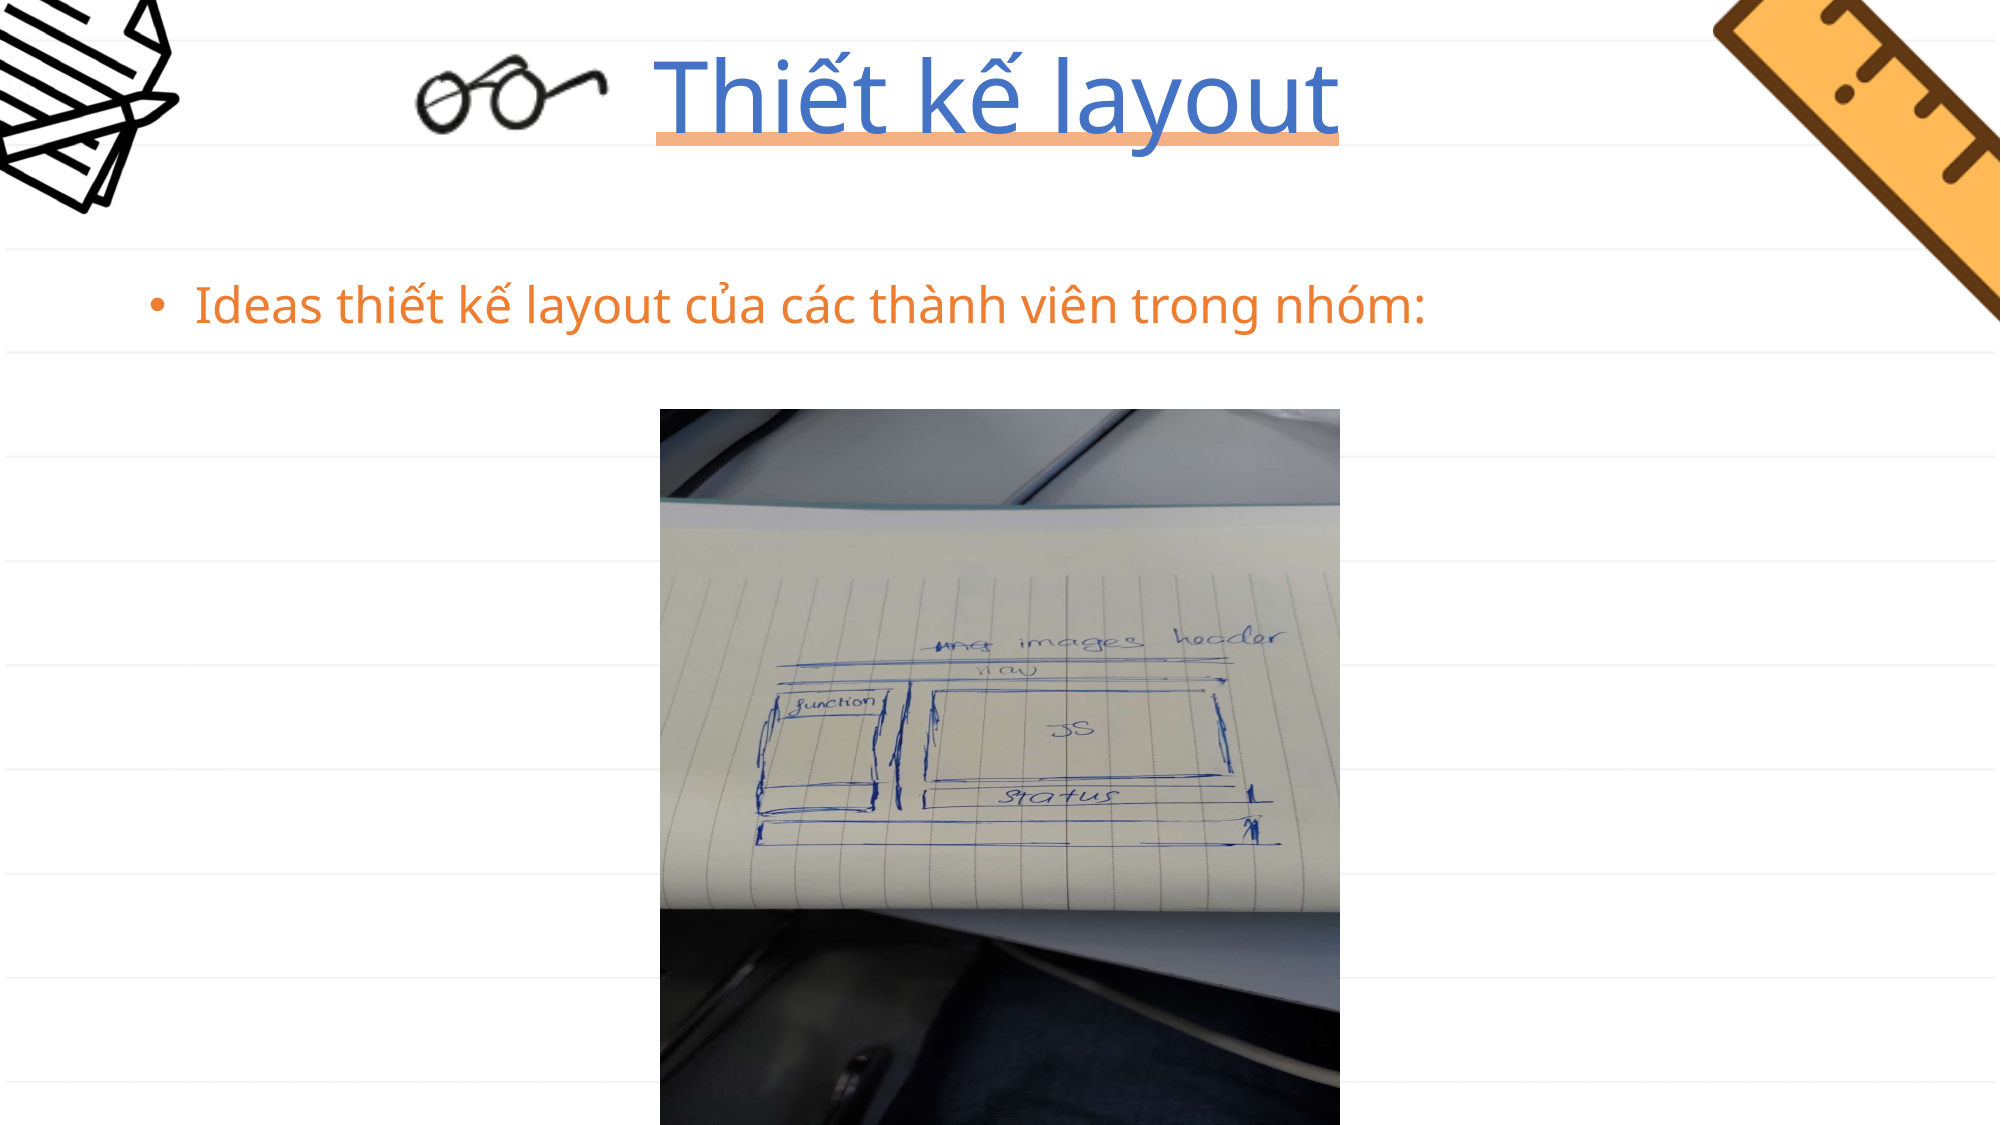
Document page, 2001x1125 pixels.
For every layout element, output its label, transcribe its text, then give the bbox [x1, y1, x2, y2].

text_box Ideas thiết kế layout của các thành viên trong nhóm: [134, 236, 1713, 342]
title Thiết kế layout [618, 41, 1377, 176]
picture [0, 0, 2001, 1125]
